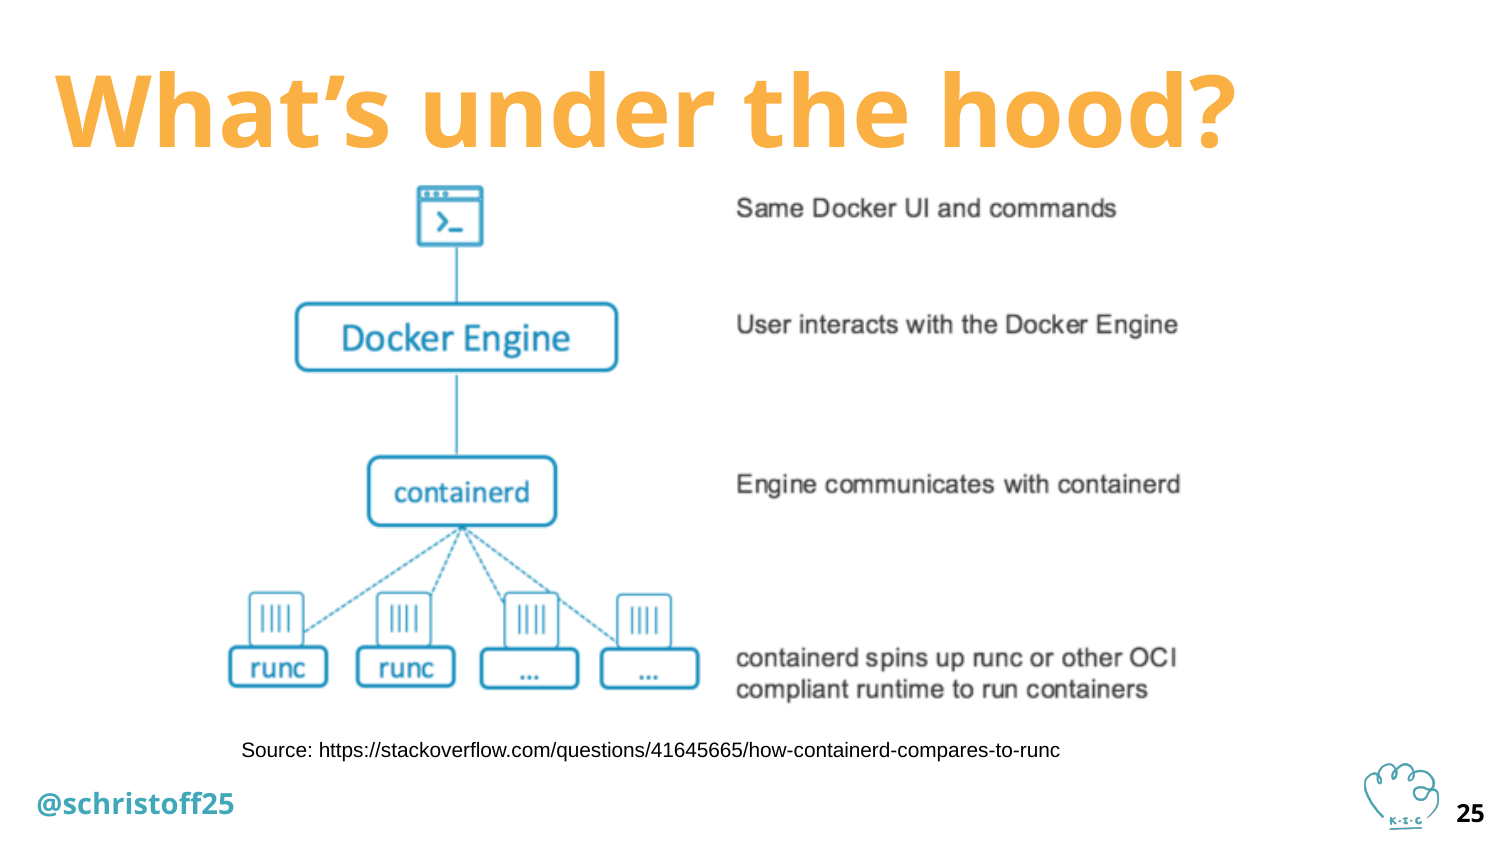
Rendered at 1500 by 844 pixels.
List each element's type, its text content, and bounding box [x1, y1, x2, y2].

title What’s under the hood? [40, 33, 1449, 139]
slide_number ‹#› [1410, 795, 1500, 833]
picture [1364, 763, 1439, 830]
picture [177, 162, 1221, 750]
text_box Source: https://stackoverflow.com/questions/41645665/how-containerd-compares-to-runc [226, 721, 1239, 840]
